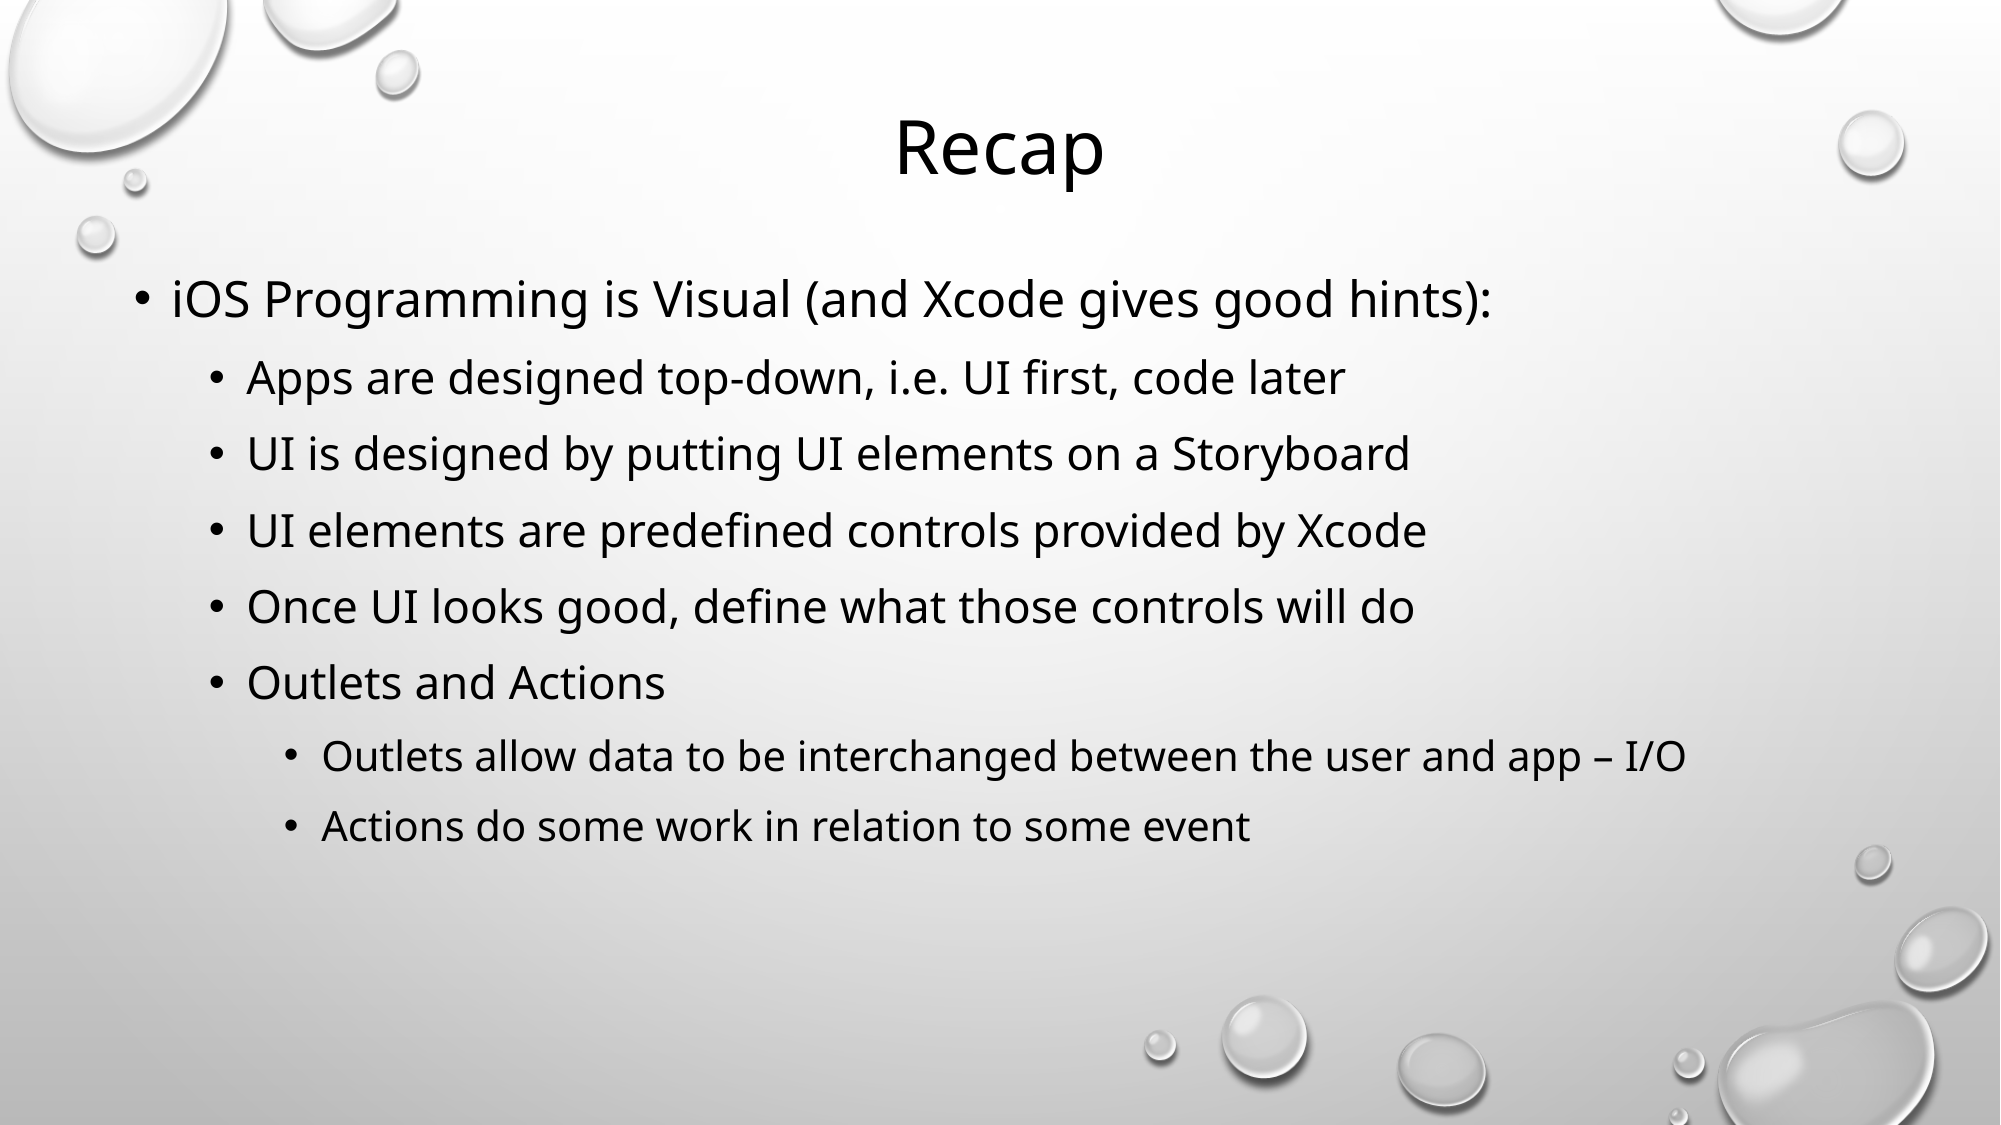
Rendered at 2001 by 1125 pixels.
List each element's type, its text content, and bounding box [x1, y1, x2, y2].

picture [0, 0, 2000, 1125]
list iOS Programming is Visual (and Xcode gives good hints): Apps are designed top-down, i.e. UI first, code later UI is designed by putting UI elements on a Storyboard UI elements are predefined controls provided by Xcode Once UI looks good, define what those controls will do Outlets and Actions Outlets allow data to be interchanged between the user and app – I/O Actions do some work in relation to some event [118, 247, 1917, 1038]
title Recap [149, 75, 1851, 225]
